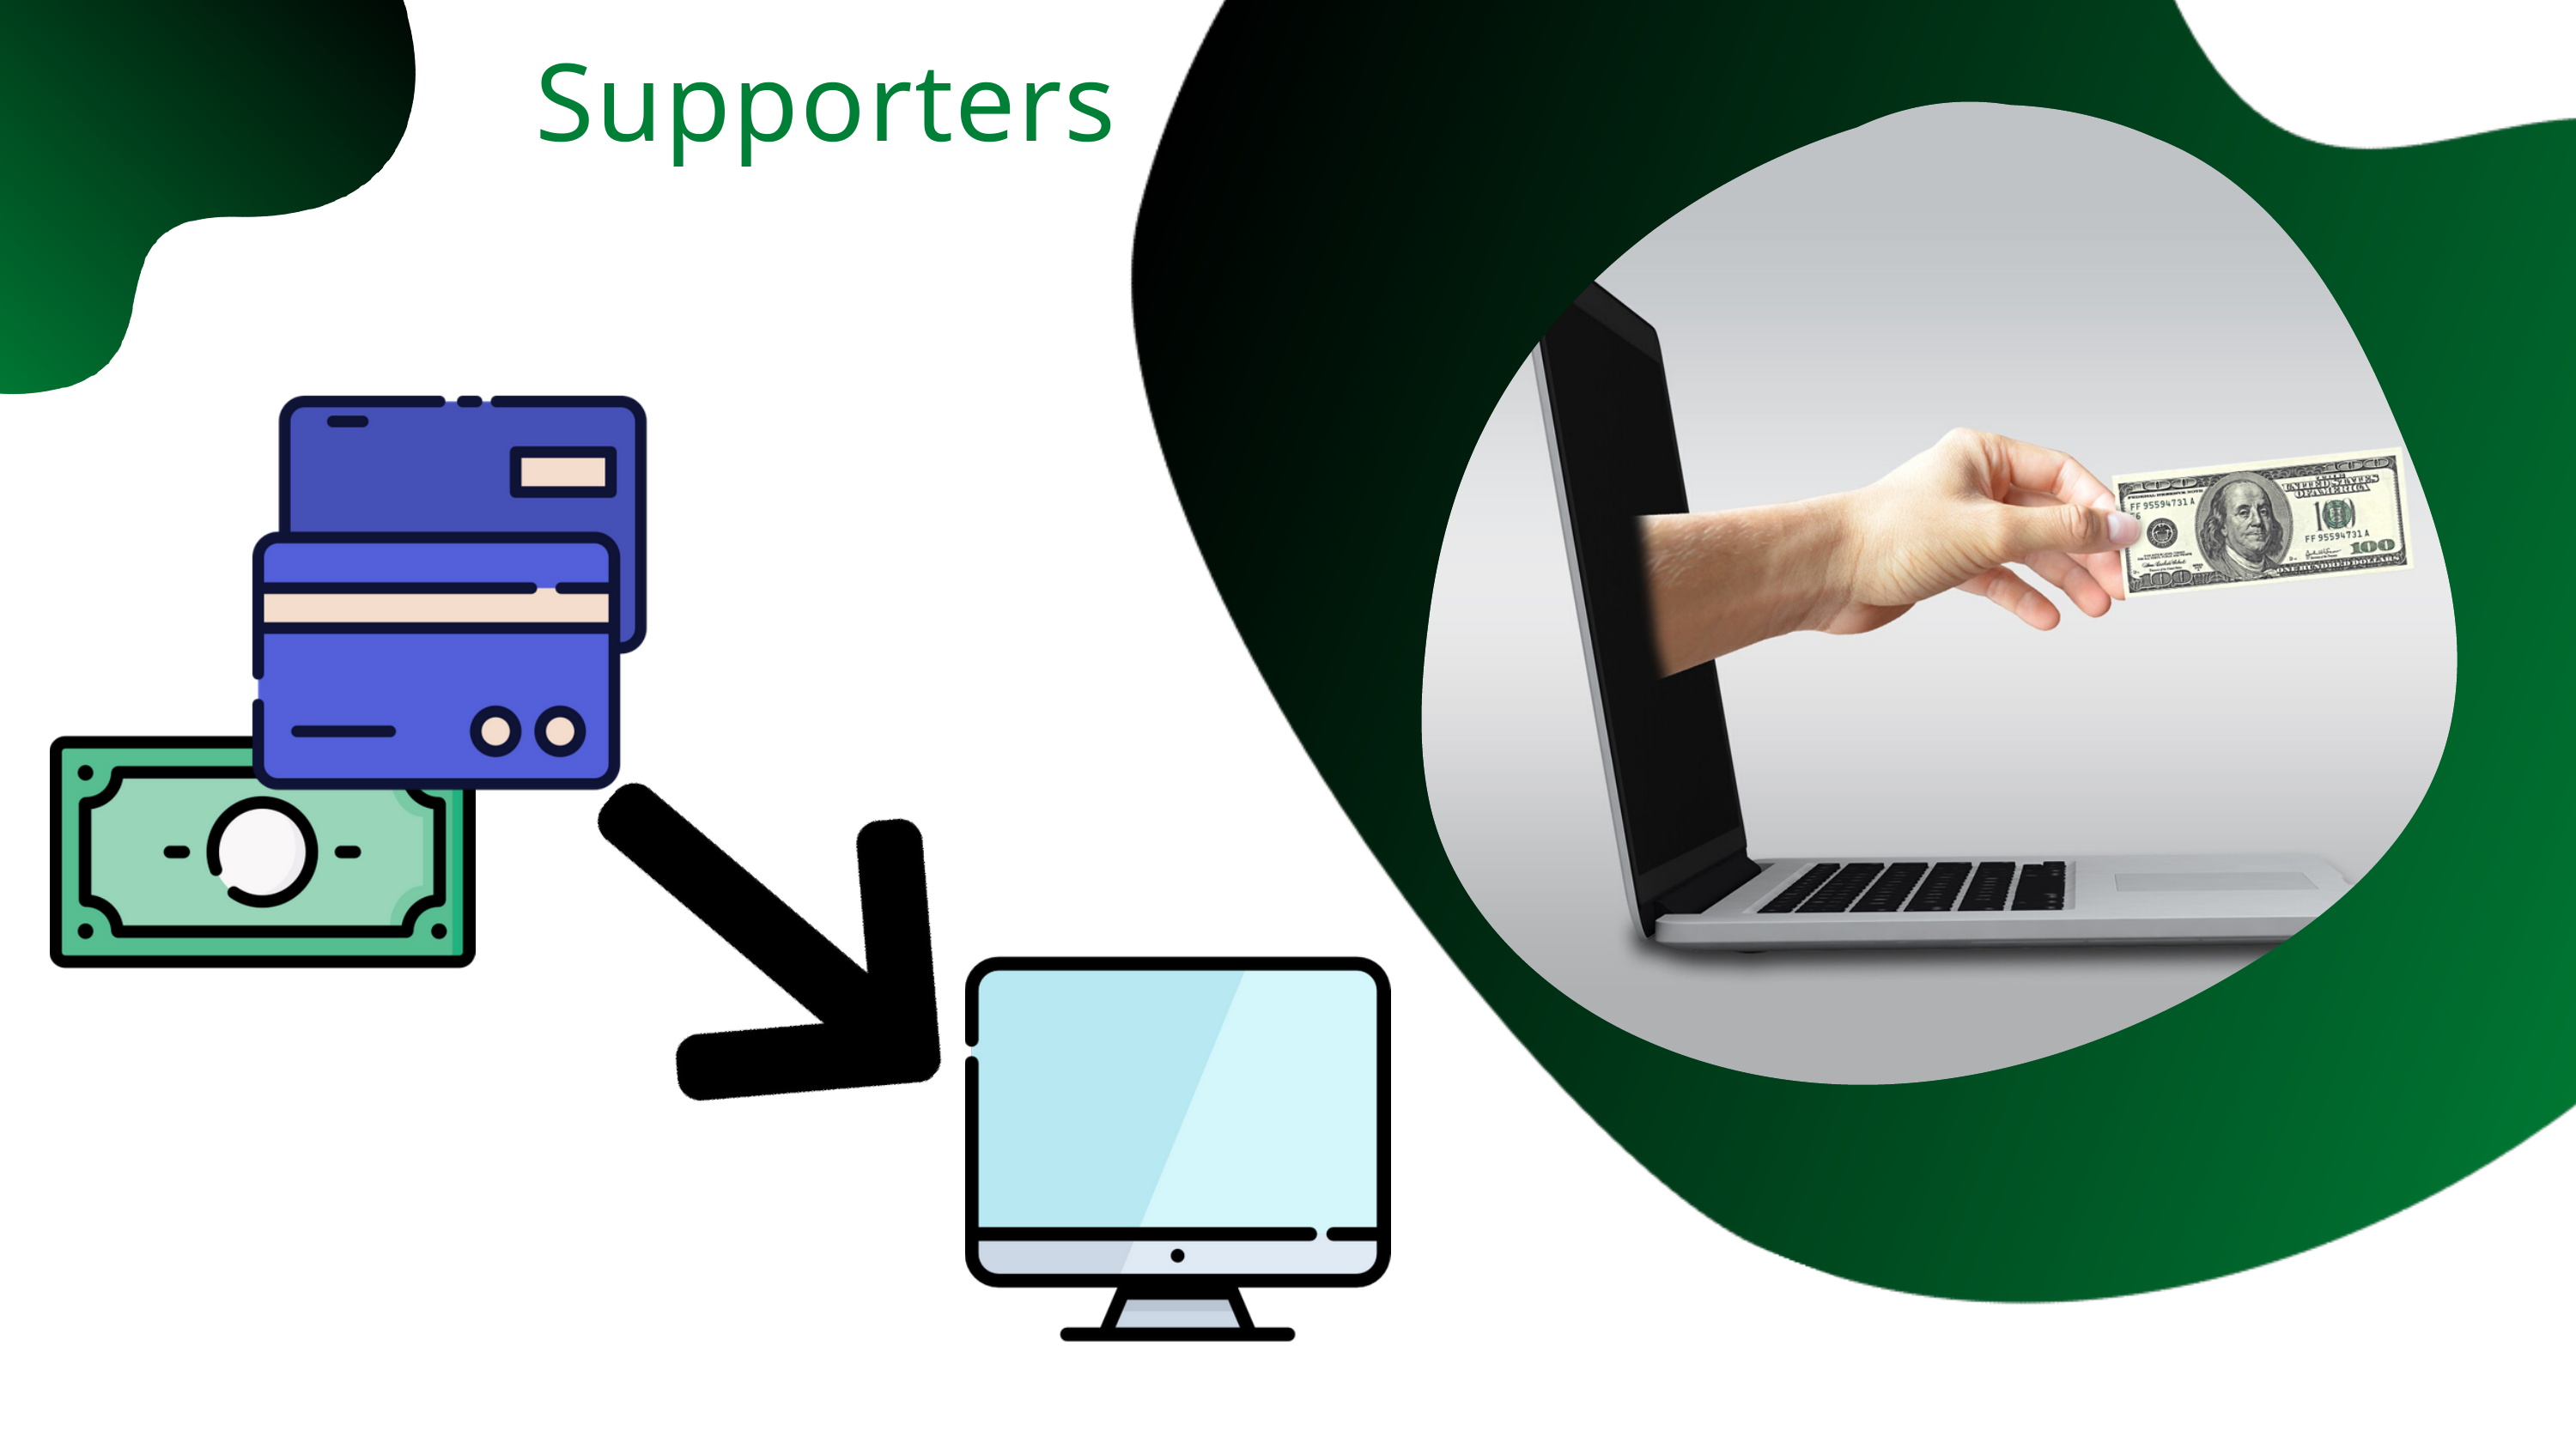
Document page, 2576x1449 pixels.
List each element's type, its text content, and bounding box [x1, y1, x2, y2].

text_box Supporters [535, 33, 1206, 163]
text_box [1421, 101, 2458, 1085]
picture [0, 0, 2576, 1449]
